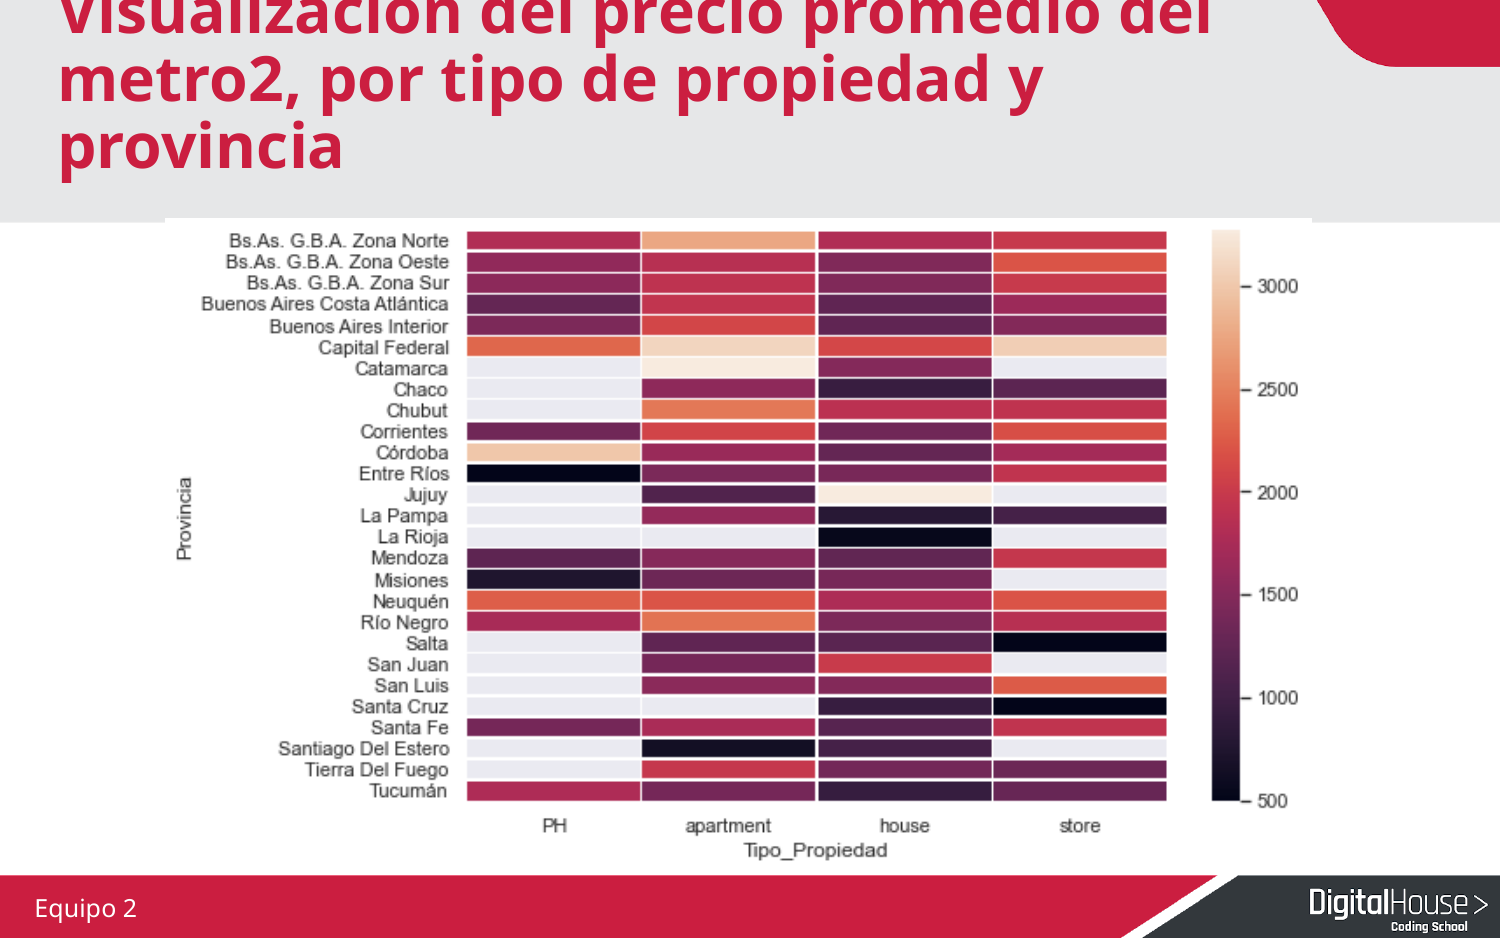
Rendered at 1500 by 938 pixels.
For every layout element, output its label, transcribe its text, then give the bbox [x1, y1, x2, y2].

subtitle Equipo 2 [19, 871, 956, 938]
picture [0, 0, 1500, 938]
title Visualizacion del precio promedio del metro2, por tipo de propiedad y provincia [42, 25, 1265, 204]
